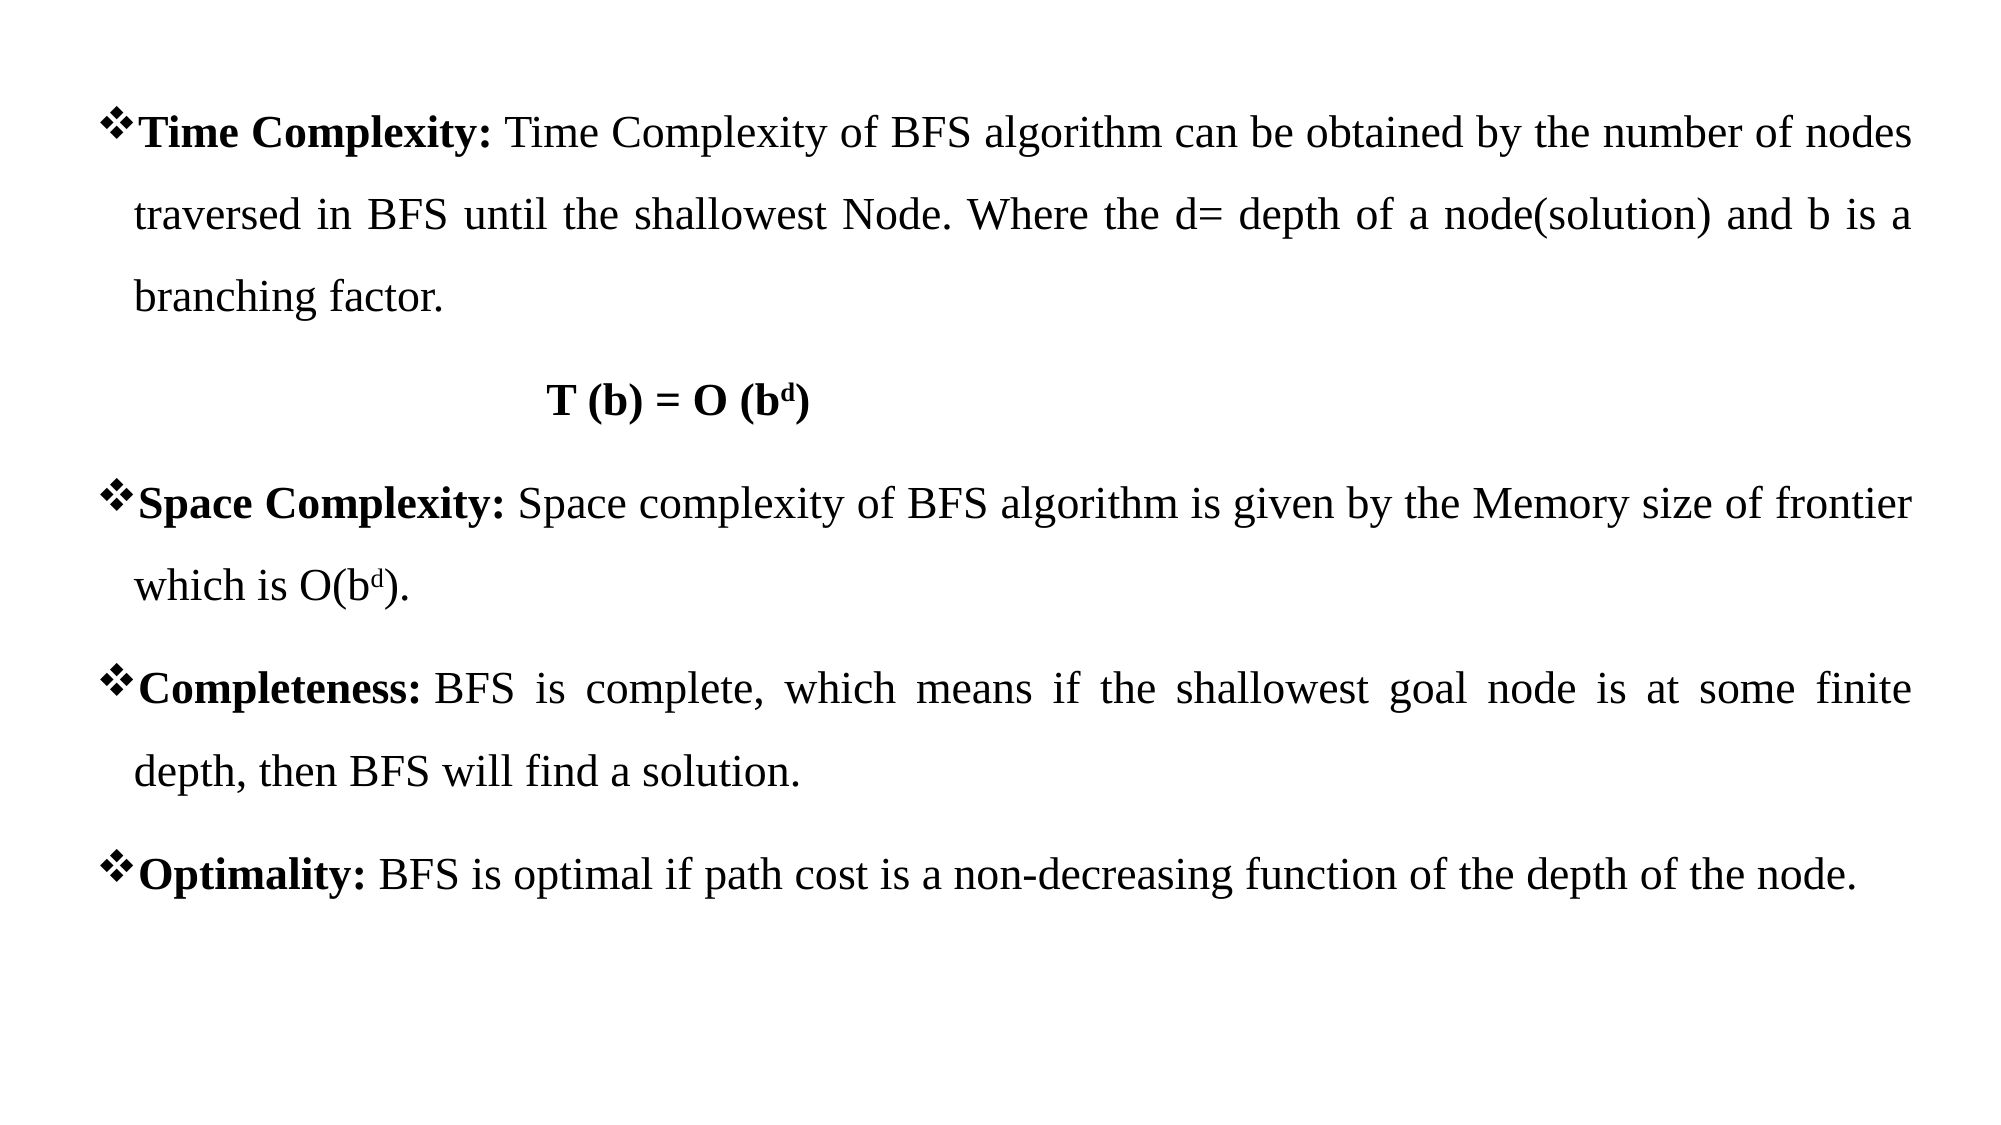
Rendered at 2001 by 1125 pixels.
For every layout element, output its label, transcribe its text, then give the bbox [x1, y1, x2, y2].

list Time Complexity: Time Complexity of BFS algorithm can be obtained by the number of nodes traversed in BFS until the shallowest Node. Where the d= depth of a node(solution) and b is a branching factor. T (b) = O (bd) Space Complexity: Space complexity of BFS algorithm is given by the Memory size of frontier which is O(bd). Completeness: BFS is complete, which means if the shallowest goal node is at some finite depth, then BFS will find a solution. Optimality: BFS is optimal if path cost is a non-decreasing function of the depth of the node. [81, 66, 1929, 1116]
